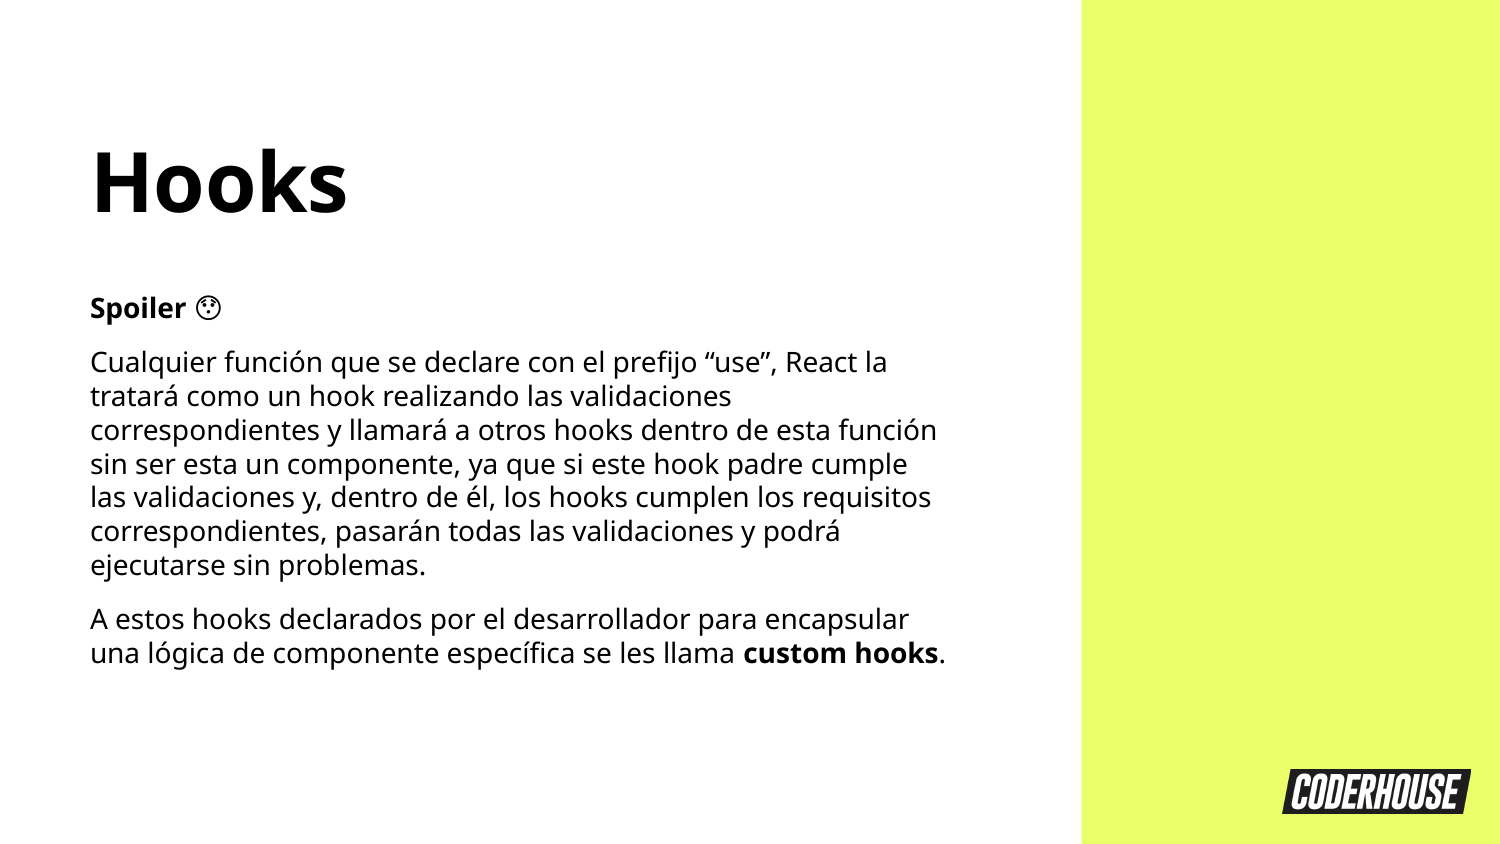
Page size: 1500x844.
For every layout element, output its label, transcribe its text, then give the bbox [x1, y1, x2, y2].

picture [1281, 769, 1471, 814]
text_box Hooks [75, 125, 851, 246]
text_box Spoiler 😯 Cualquier función que se declare con el prefijo “use”, React la tratará como un hook realizando las validaciones correspondientes y llamará a otros hooks dentro de esta función sin ser esta un componente, ya que si este hook padre cumple las validaciones y, dentro de él, los hooks cumplen los requisitos correspondientes, pasarán todas las validaciones y podrá ejecutarse sin problemas. A estos hooks declarados por el desarrollador para encapsular una lógica de componente específica se les llama custom hooks. [75, 275, 966, 685]
picture [0, 0, 1081, 844]
